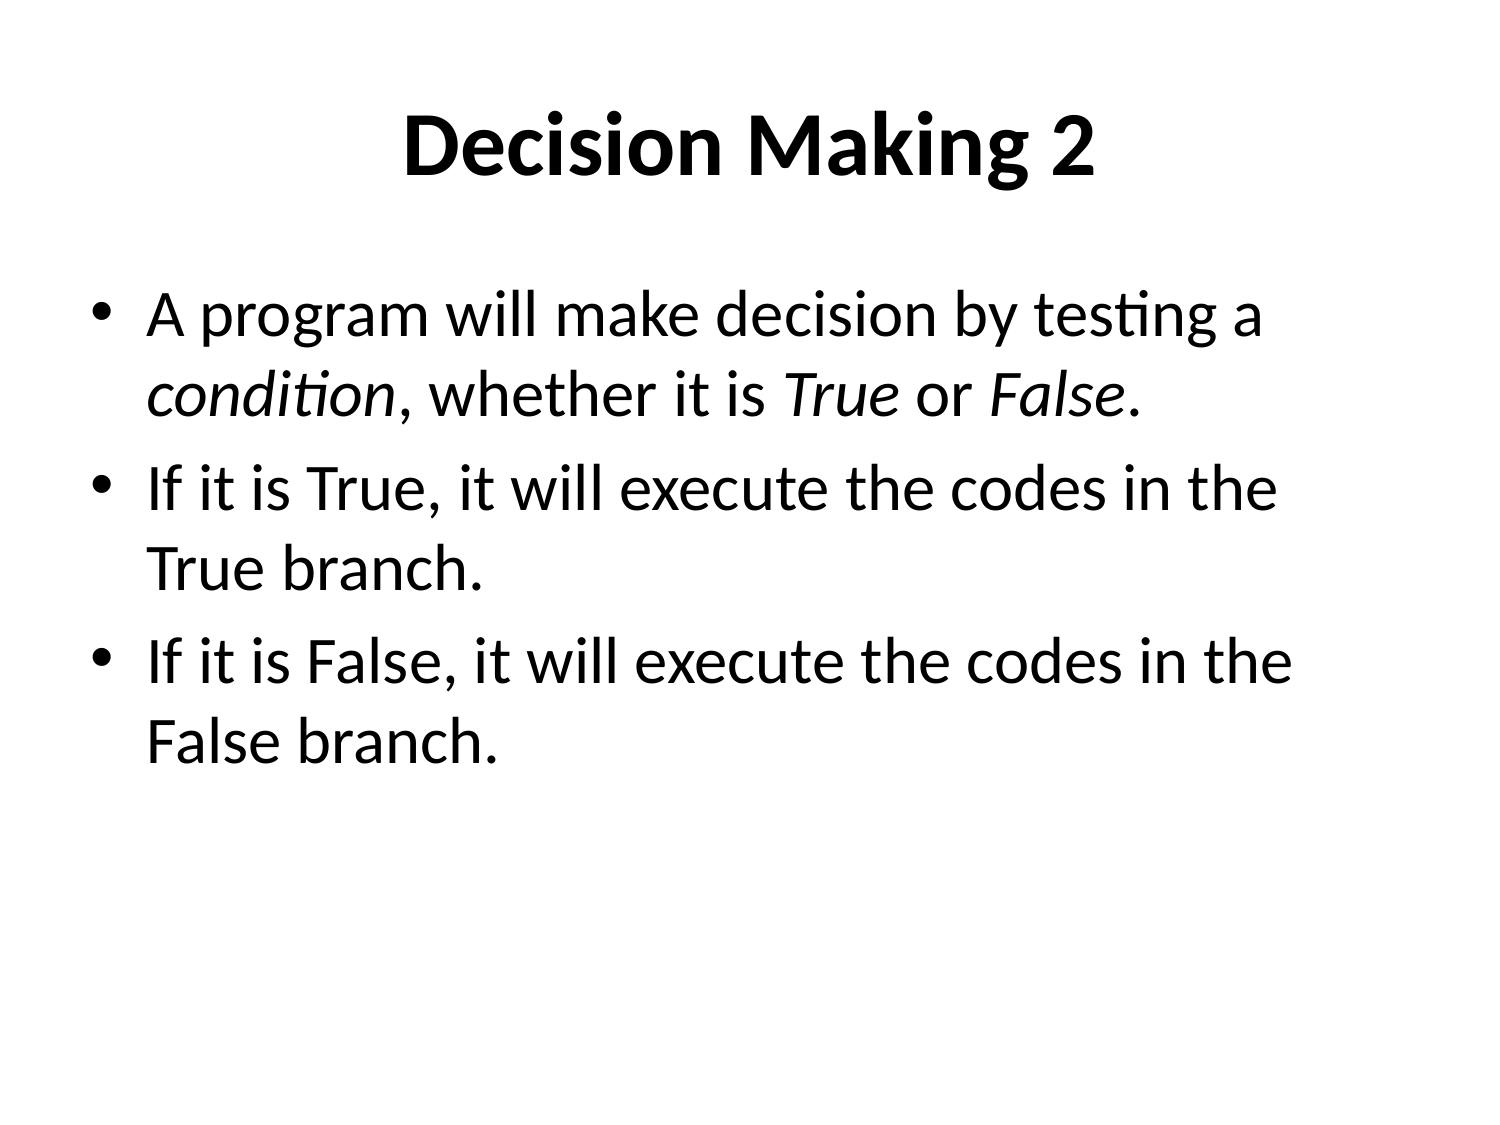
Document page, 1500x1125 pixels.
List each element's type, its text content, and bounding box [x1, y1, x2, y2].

title Decision Making 2 [75, 45, 1425, 233]
list A program will make decision by testing a condition, whether it is True or False. If it is True, it will execute the codes in the True branch. If it is False, it will execute the codes in the False branch. [75, 262, 1425, 1005]
